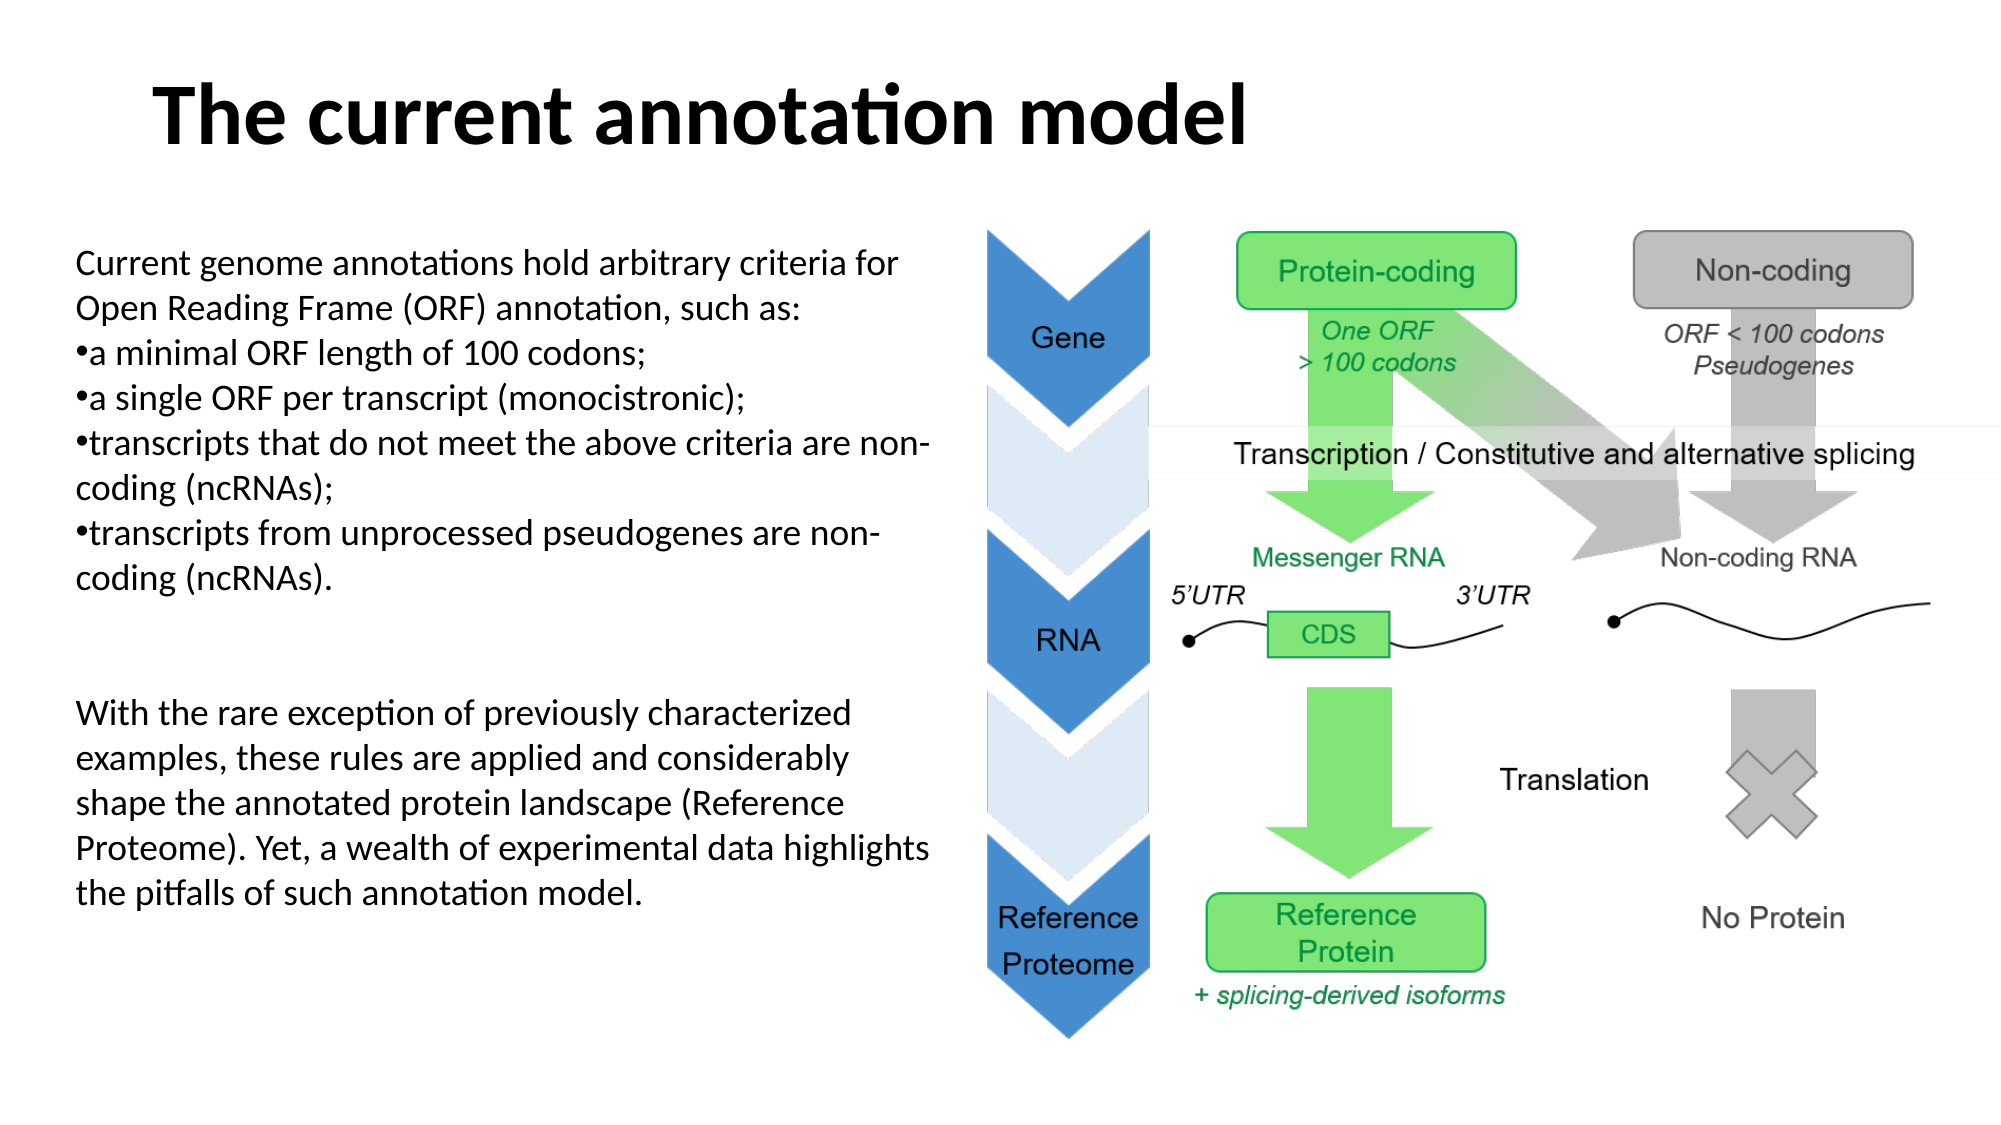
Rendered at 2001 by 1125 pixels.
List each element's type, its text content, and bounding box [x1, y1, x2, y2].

picture [979, 229, 2000, 1041]
title The current annotation model [137, 59, 1863, 278]
text_box Current genome annotations hold arbitrary criteria for Open Reading Frame (ORF) annotation, such as: a minimal ORF length of 100 codons; a single ORF per transcript (monocistronic); transcripts that do not meet the above criteria are non-coding (ncRNAs); transcripts from unprocessed pseudogenes are non-coding (ncRNAs). With the rare exception of previously characterized examples, these rules are applied and considerably shape the annotated protein landscape (Reference Proteome). Yet, a wealth of experimental data highlights the pitfalls of such annotation model. [60, 230, 951, 921]
